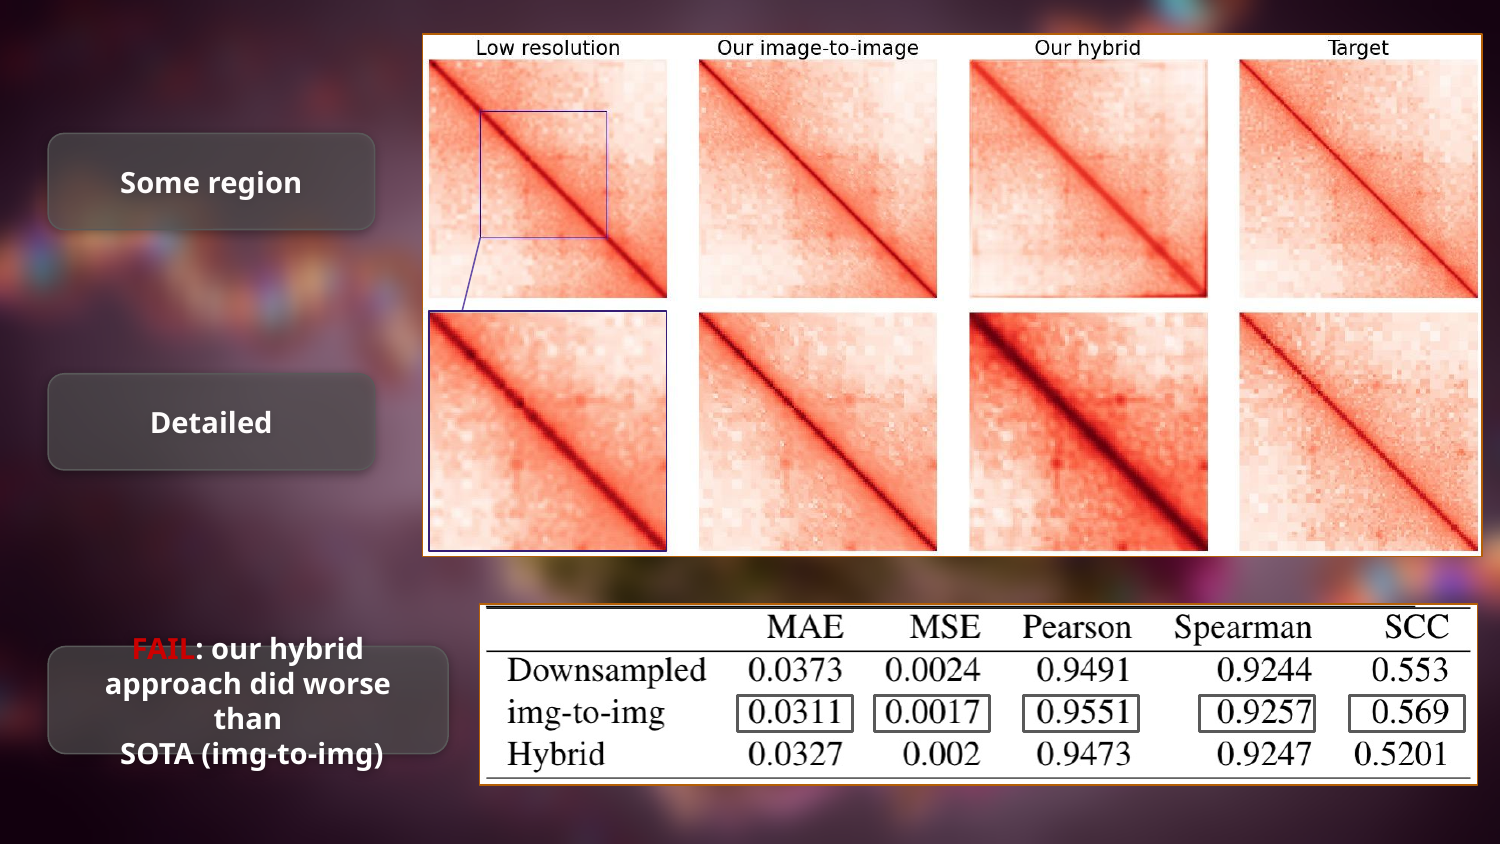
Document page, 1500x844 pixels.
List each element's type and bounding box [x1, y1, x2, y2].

picture [0, 0, 1500, 844]
text_box [461, 237, 481, 312]
